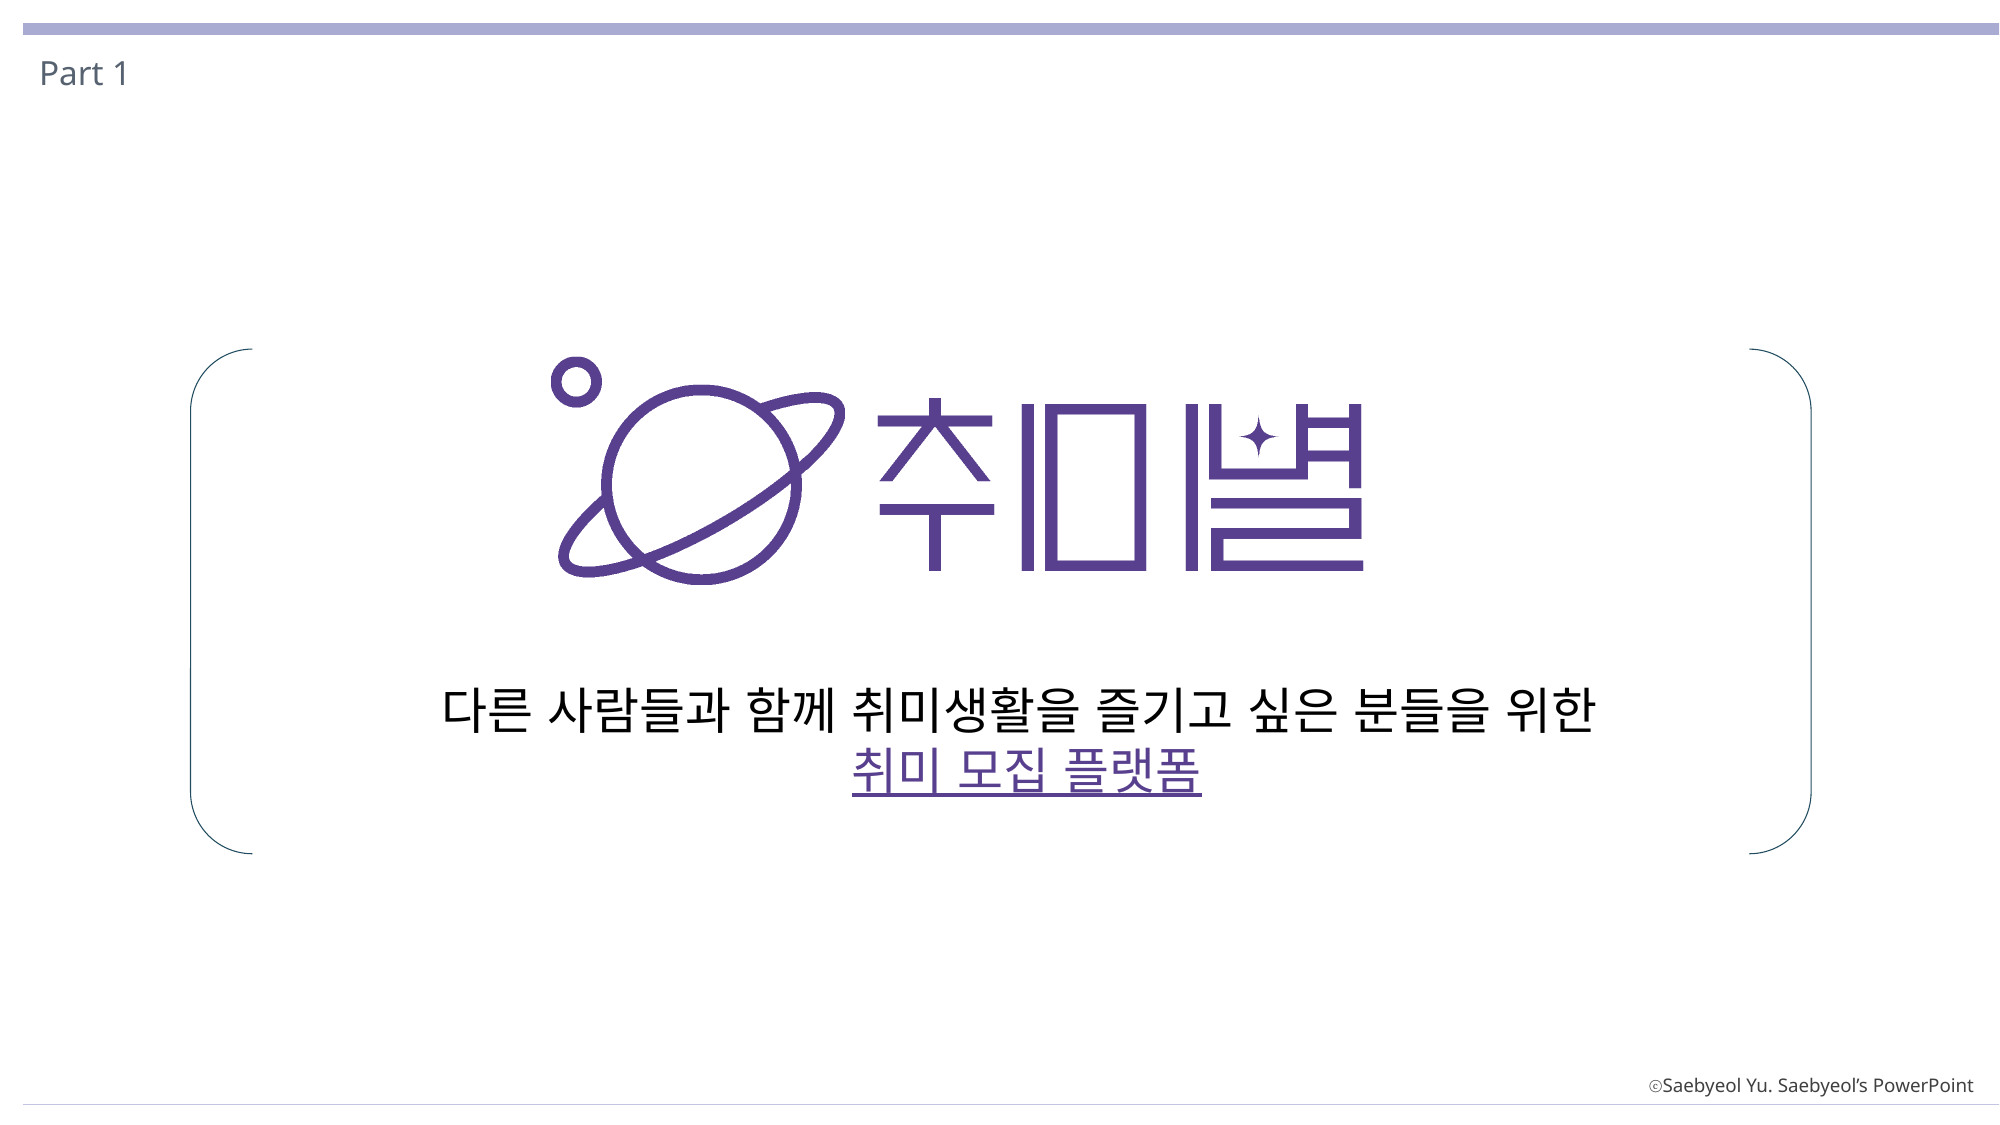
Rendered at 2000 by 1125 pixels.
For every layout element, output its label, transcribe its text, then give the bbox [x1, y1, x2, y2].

text_box [189, 348, 1813, 855]
text_box Part 1 [24, 44, 147, 100]
picture [479, 282, 1460, 665]
